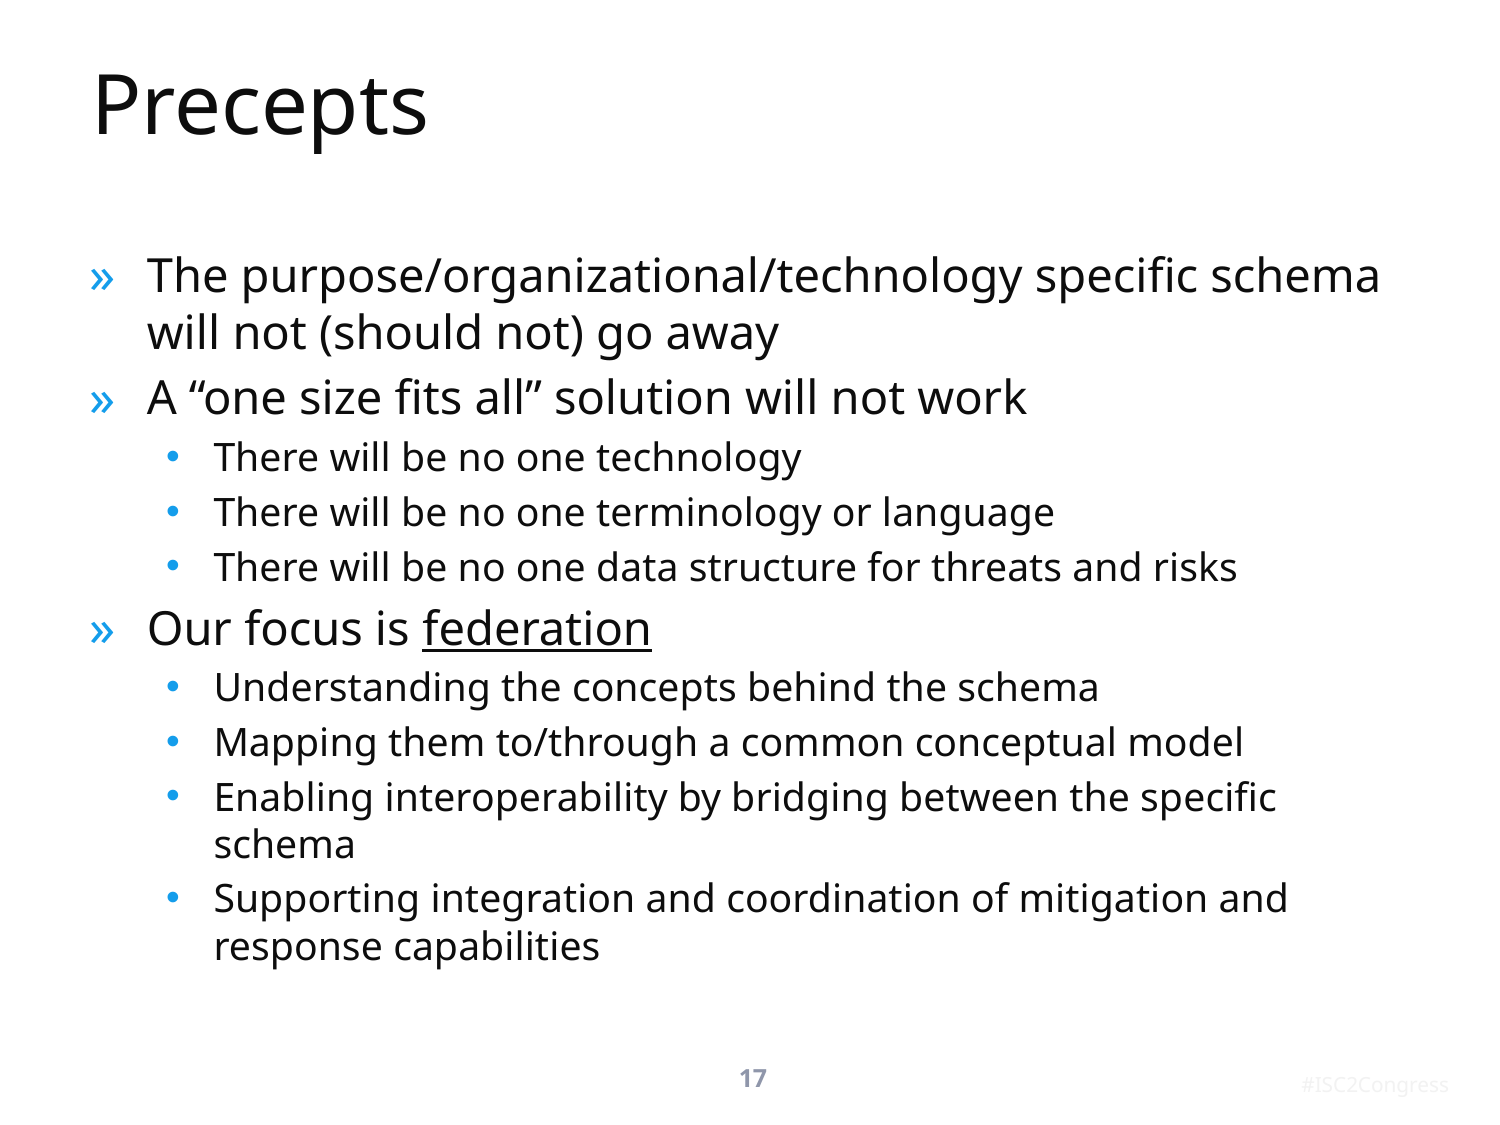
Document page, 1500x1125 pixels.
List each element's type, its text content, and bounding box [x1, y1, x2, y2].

list The purpose/organizational/technology specific schema will not (should not) go away A “one size fits all” solution will not work There will be no one technology There will be no one terminology or language There will be no one data structure for threats and risks Our focus is federation Understanding the concepts behind the schema Mapping them to/through a common conceptual model Enabling interoperability by bridging between the specific schema Supporting integration and coordination of mitigation and response capabilities [75, 238, 1425, 977]
title Precepts [76, 23, 1392, 180]
